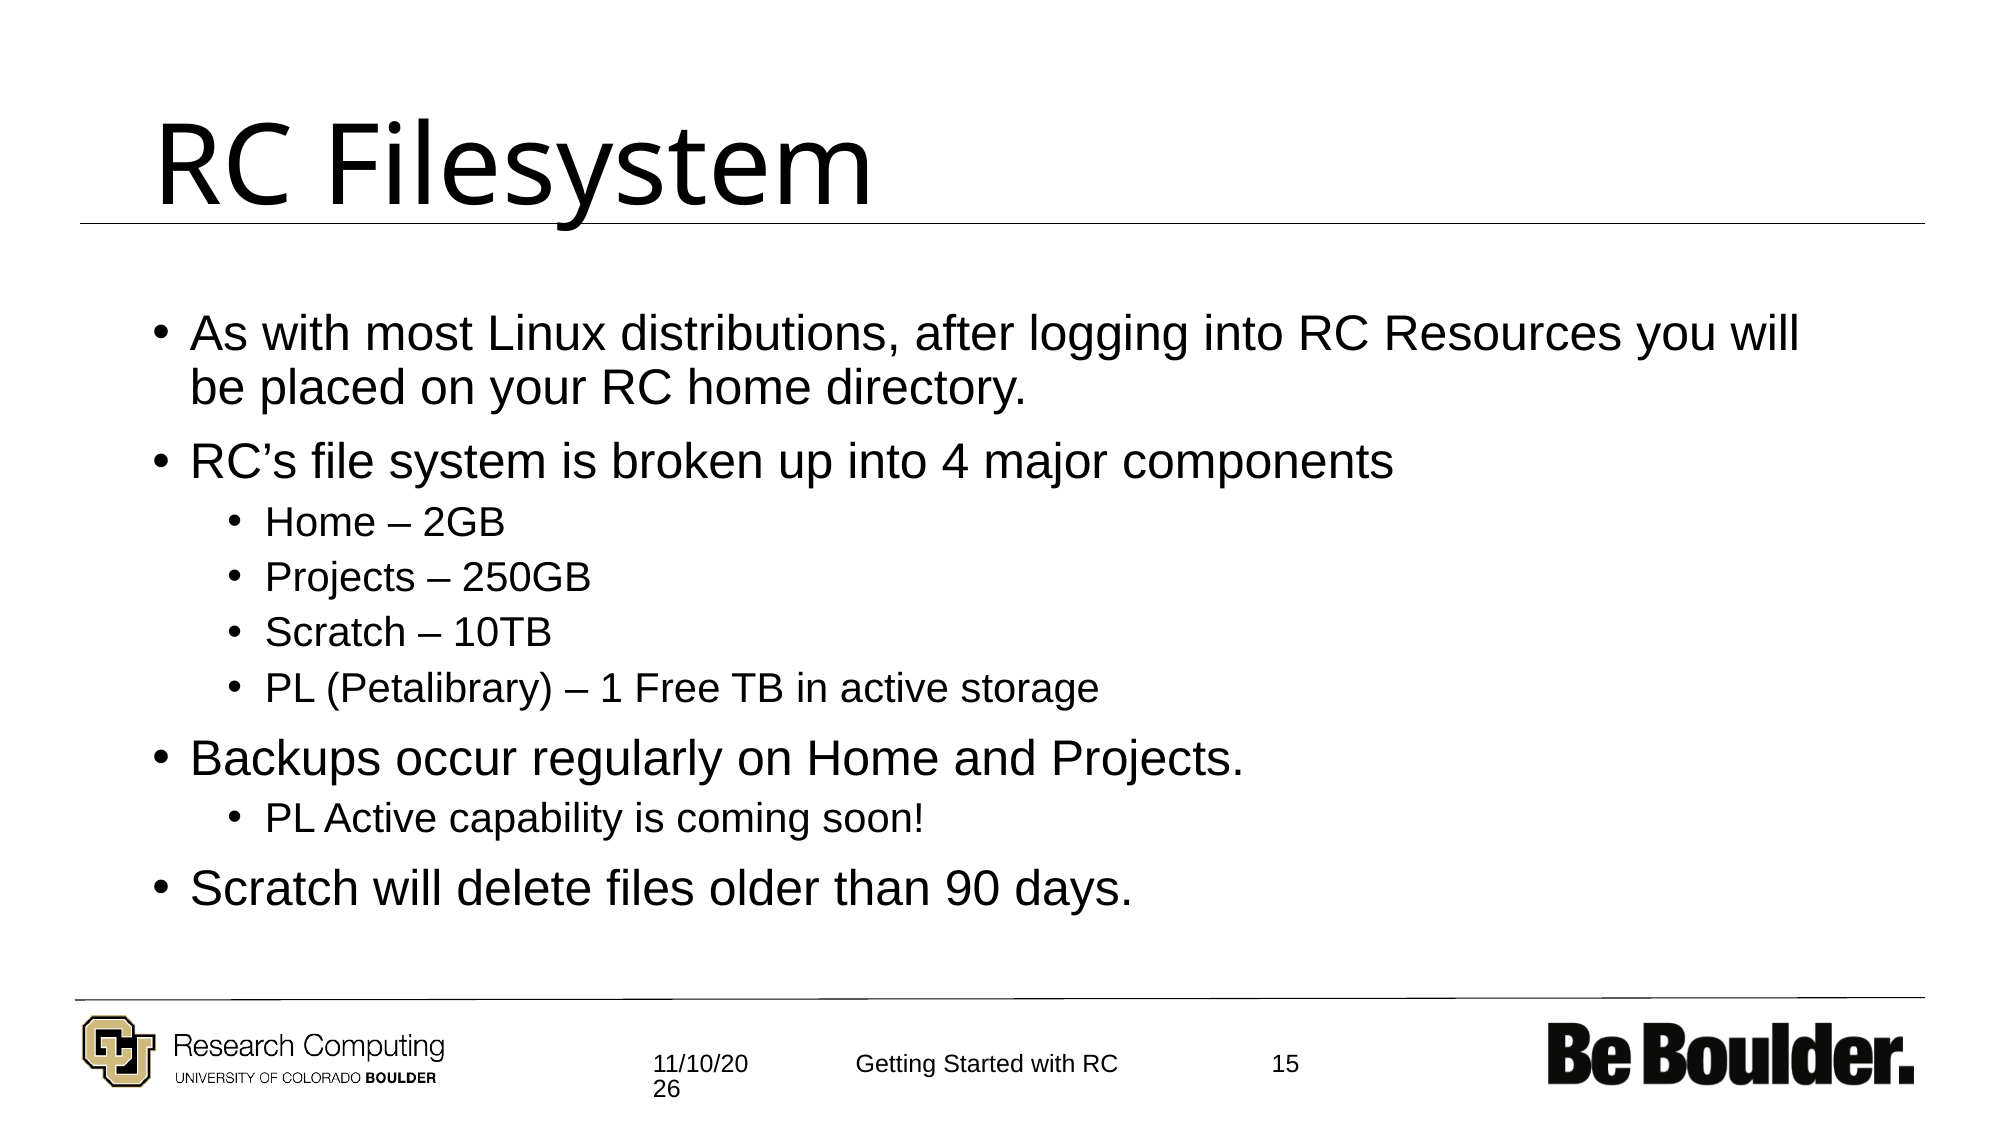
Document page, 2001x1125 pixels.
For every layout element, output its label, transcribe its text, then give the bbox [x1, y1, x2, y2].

picture [1524, 1015, 1938, 1088]
footer Getting Started with RC [772, 1032, 1202, 1093]
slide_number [637, 1032, 772, 1093]
list As with most Linux distributions, after logging into RC Resources you will be placed on your RC home directory. RC’s file system is broken up into 4 major components Home – 2GB Projects – 250GB Scratch – 10TB PL (Petalibrary) – 1 Free TB in active storage Backups occur regularly on Home and Projects. PL Active capability is coming soon! Scratch will delete files older than 90 days. [137, 299, 1863, 983]
slide_number 15 [1202, 1032, 1315, 1093]
picture [81, 1015, 444, 1088]
title RC Filesystem [137, 59, 1863, 278]
